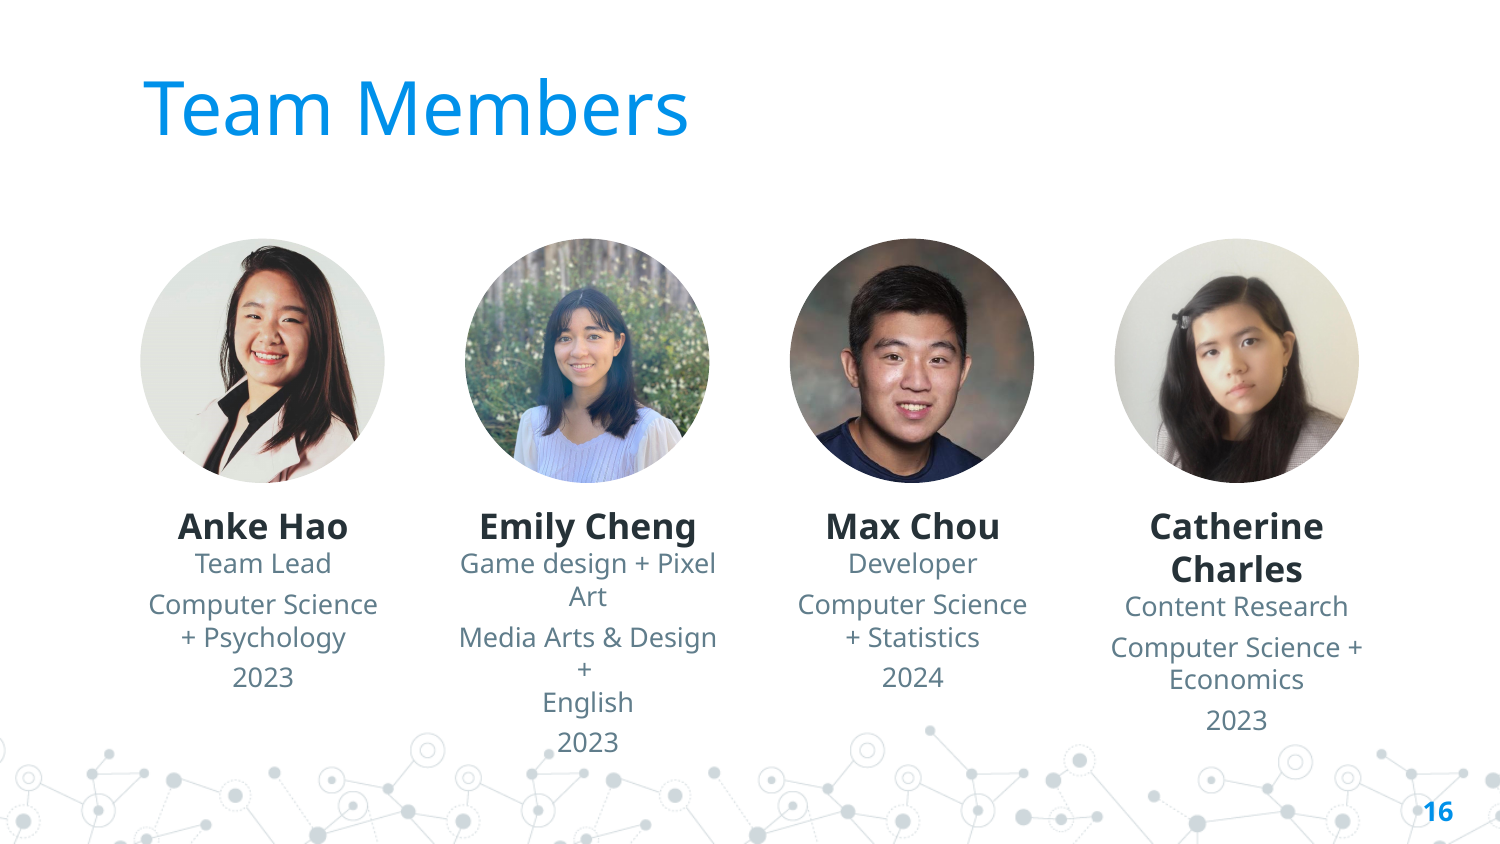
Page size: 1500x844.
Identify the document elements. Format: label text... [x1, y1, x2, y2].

slide_number 16 [1378, 779, 1469, 844]
text_box Emily Cheng Game design + Pixel Art Media Arts & Design + English 2023 [448, 504, 728, 625]
title Team Members [128, 50, 1372, 166]
text_box Anke Hao Team Lead Computer Science + Psychology 2023 [141, 504, 386, 625]
picture [0, 0, 1500, 844]
text_box Max Chou Developer Computer Science + Statistics 2024 [790, 504, 1035, 625]
text_box Catherine Charles Content Research Computer Science + Economics 2023 [1081, 504, 1393, 625]
